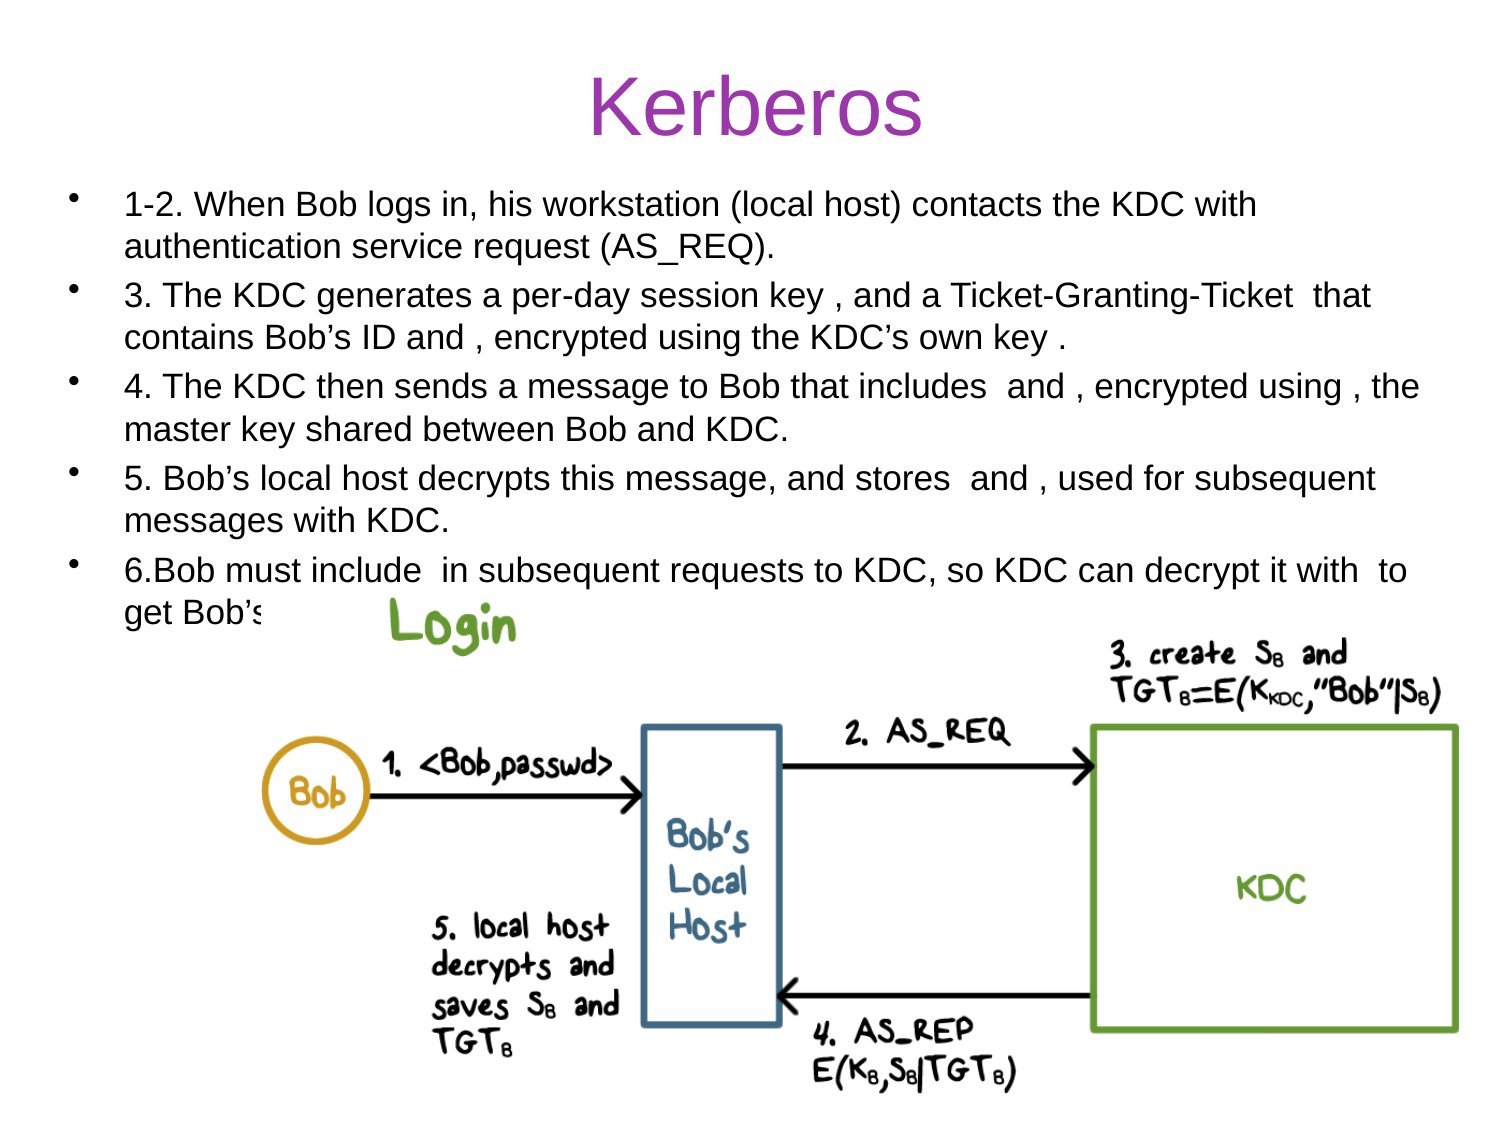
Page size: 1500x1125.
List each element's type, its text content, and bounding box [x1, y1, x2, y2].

picture [261, 597, 1459, 1095]
title Kerberos [52, 30, 1459, 174]
